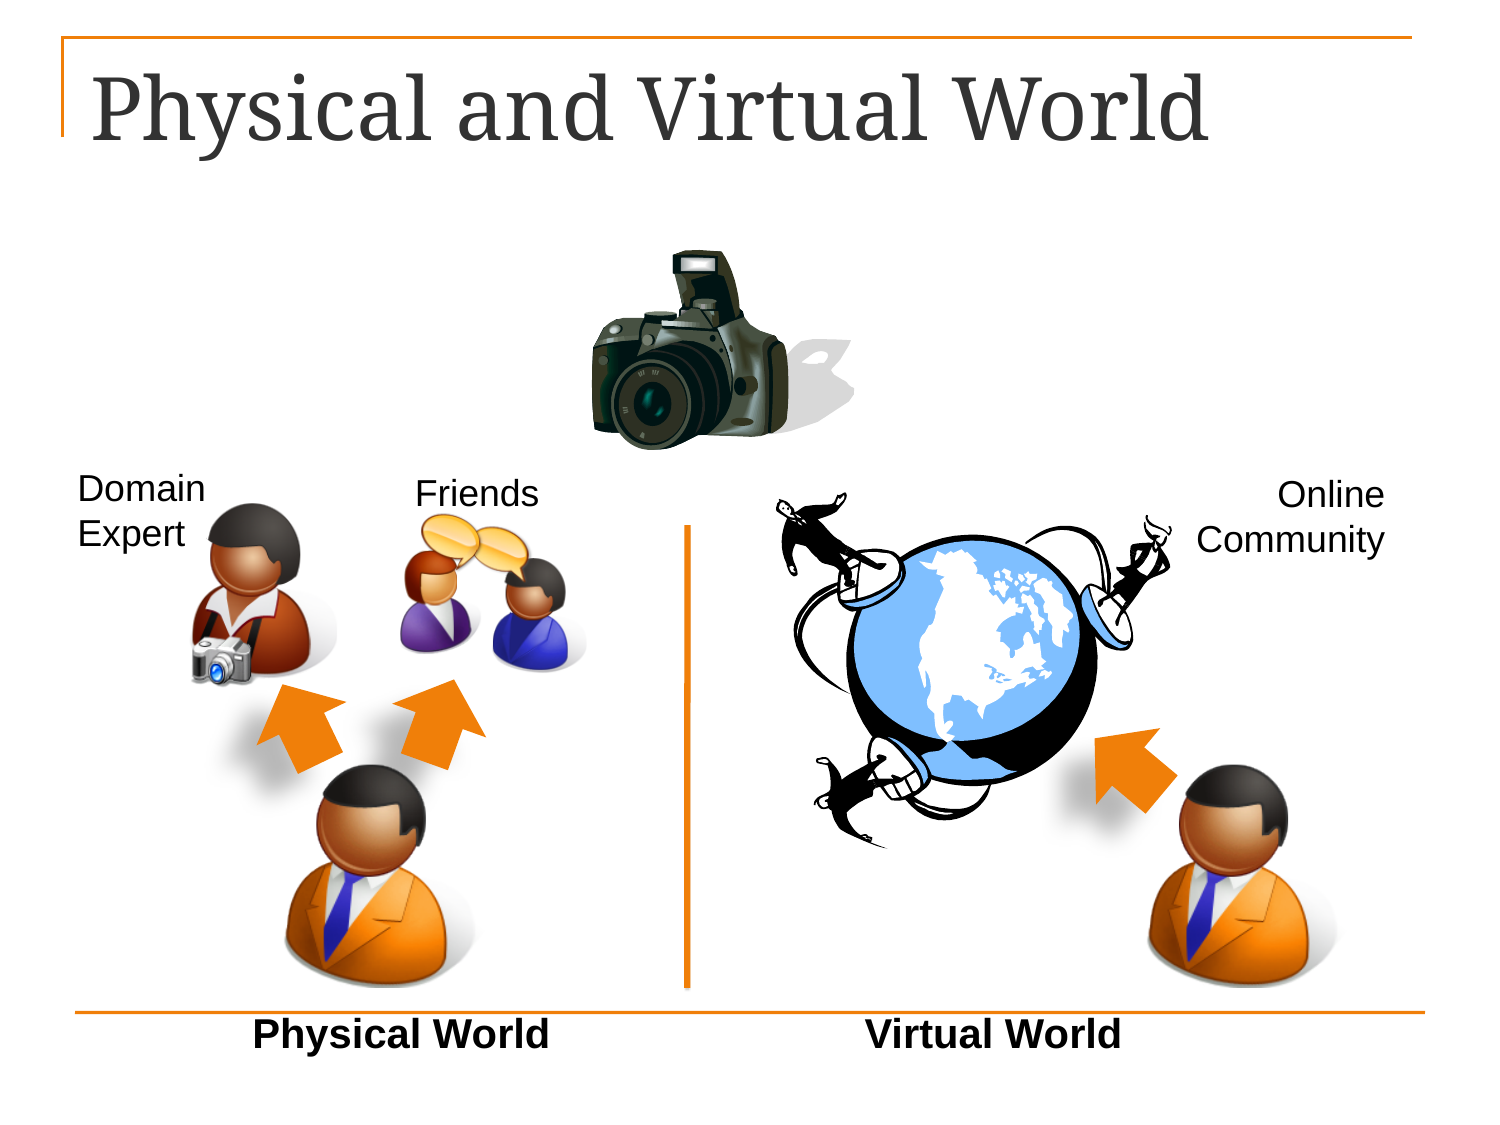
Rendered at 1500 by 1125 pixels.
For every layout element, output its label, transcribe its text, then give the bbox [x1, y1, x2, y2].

text_box Online Community [1174, 462, 1400, 568]
text_box Physical World [237, 999, 575, 1065]
picture [262, 762, 488, 988]
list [162, 499, 352, 688]
text_box Friends [399, 461, 575, 499]
picture [590, 249, 855, 451]
text_box [390, 696, 489, 760]
text_box Virtual World [849, 999, 1163, 1065]
picture [399, 499, 588, 688]
title Physical and Virtual World [74, 45, 1426, 233]
picture [774, 487, 1351, 988]
text_box Domain Expert [62, 456, 238, 562]
text_box [254, 696, 349, 760]
